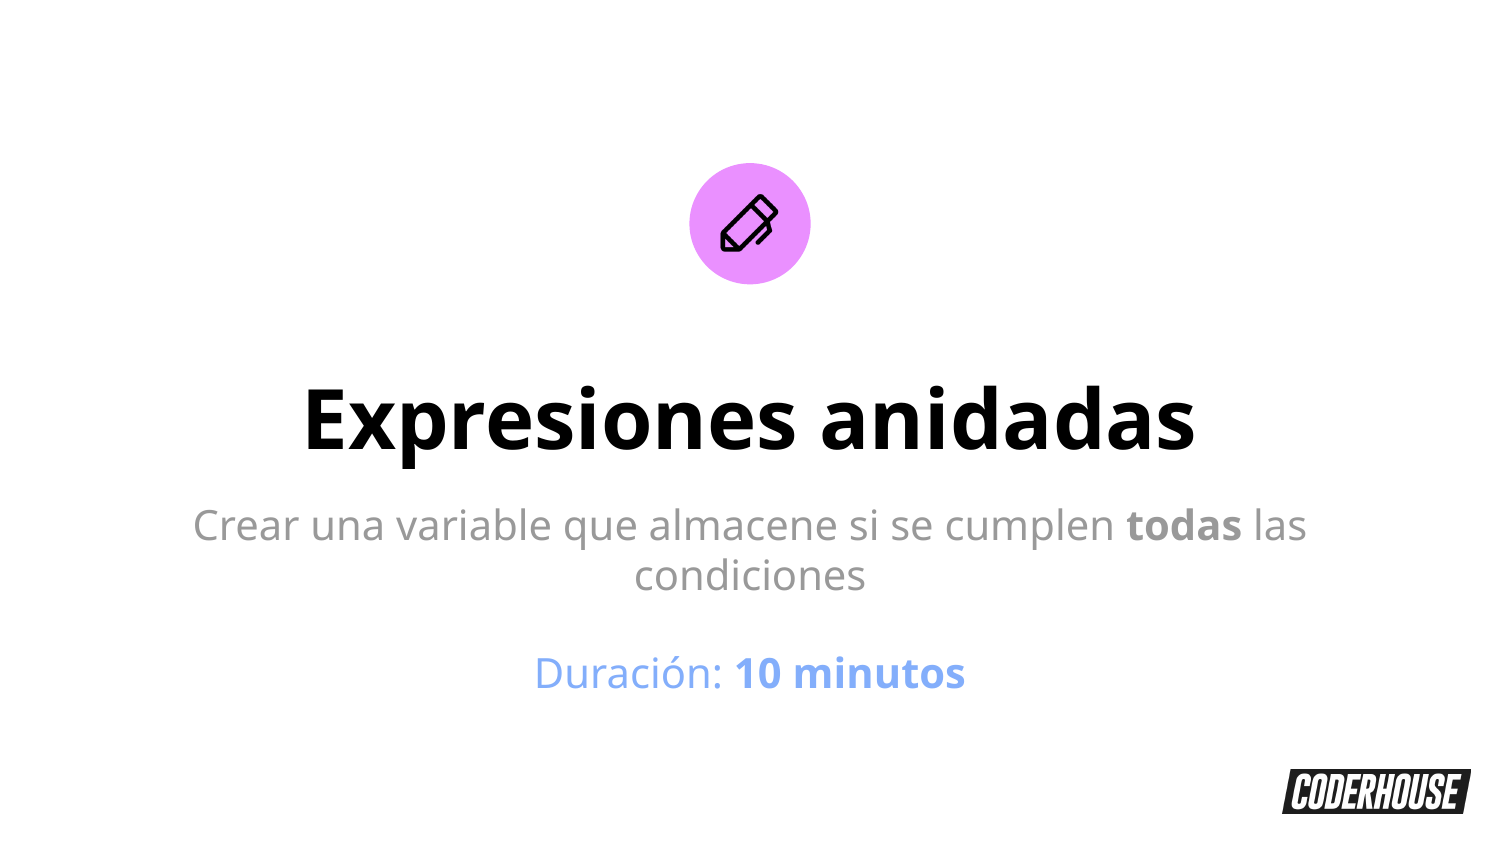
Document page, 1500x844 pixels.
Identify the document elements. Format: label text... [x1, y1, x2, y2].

text_box Duración: 10 minutos [161, 631, 1339, 712]
text_box Crear una variable que almacene si se cumplen todas las condiciones [161, 483, 1339, 614]
text_box Expresiones anidadas [239, 362, 1261, 483]
picture [1281, 769, 1471, 814]
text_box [689, 162, 811, 285]
